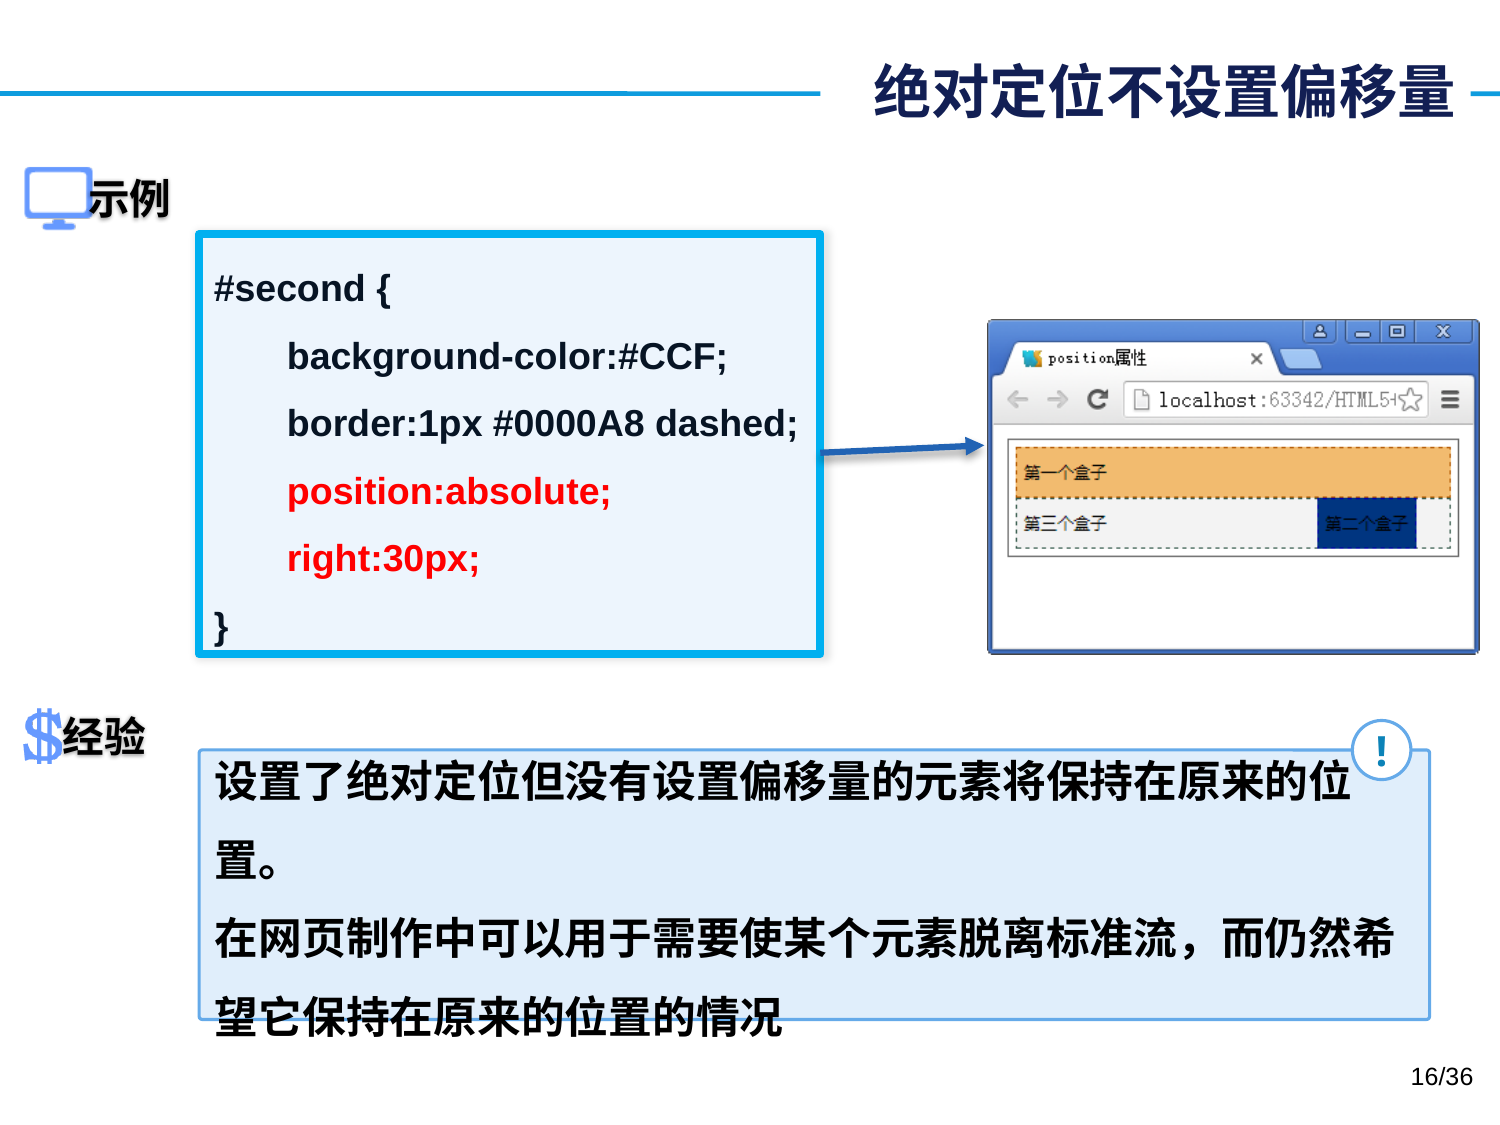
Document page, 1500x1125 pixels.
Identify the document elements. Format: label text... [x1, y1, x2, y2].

title 绝对定位不设置偏移量 [820, 46, 1471, 133]
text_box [198, 720, 1430, 1020]
slide_number 16/36 [1138, 1053, 1489, 1114]
picture [987, 319, 1480, 655]
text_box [23, 163, 188, 233]
text_box #second { background-color:#CCF; border:1px #0000A8 dashed; position:absolute; right:30px; } [199, 234, 821, 655]
text_box [820, 436, 982, 456]
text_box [23, 702, 163, 769]
